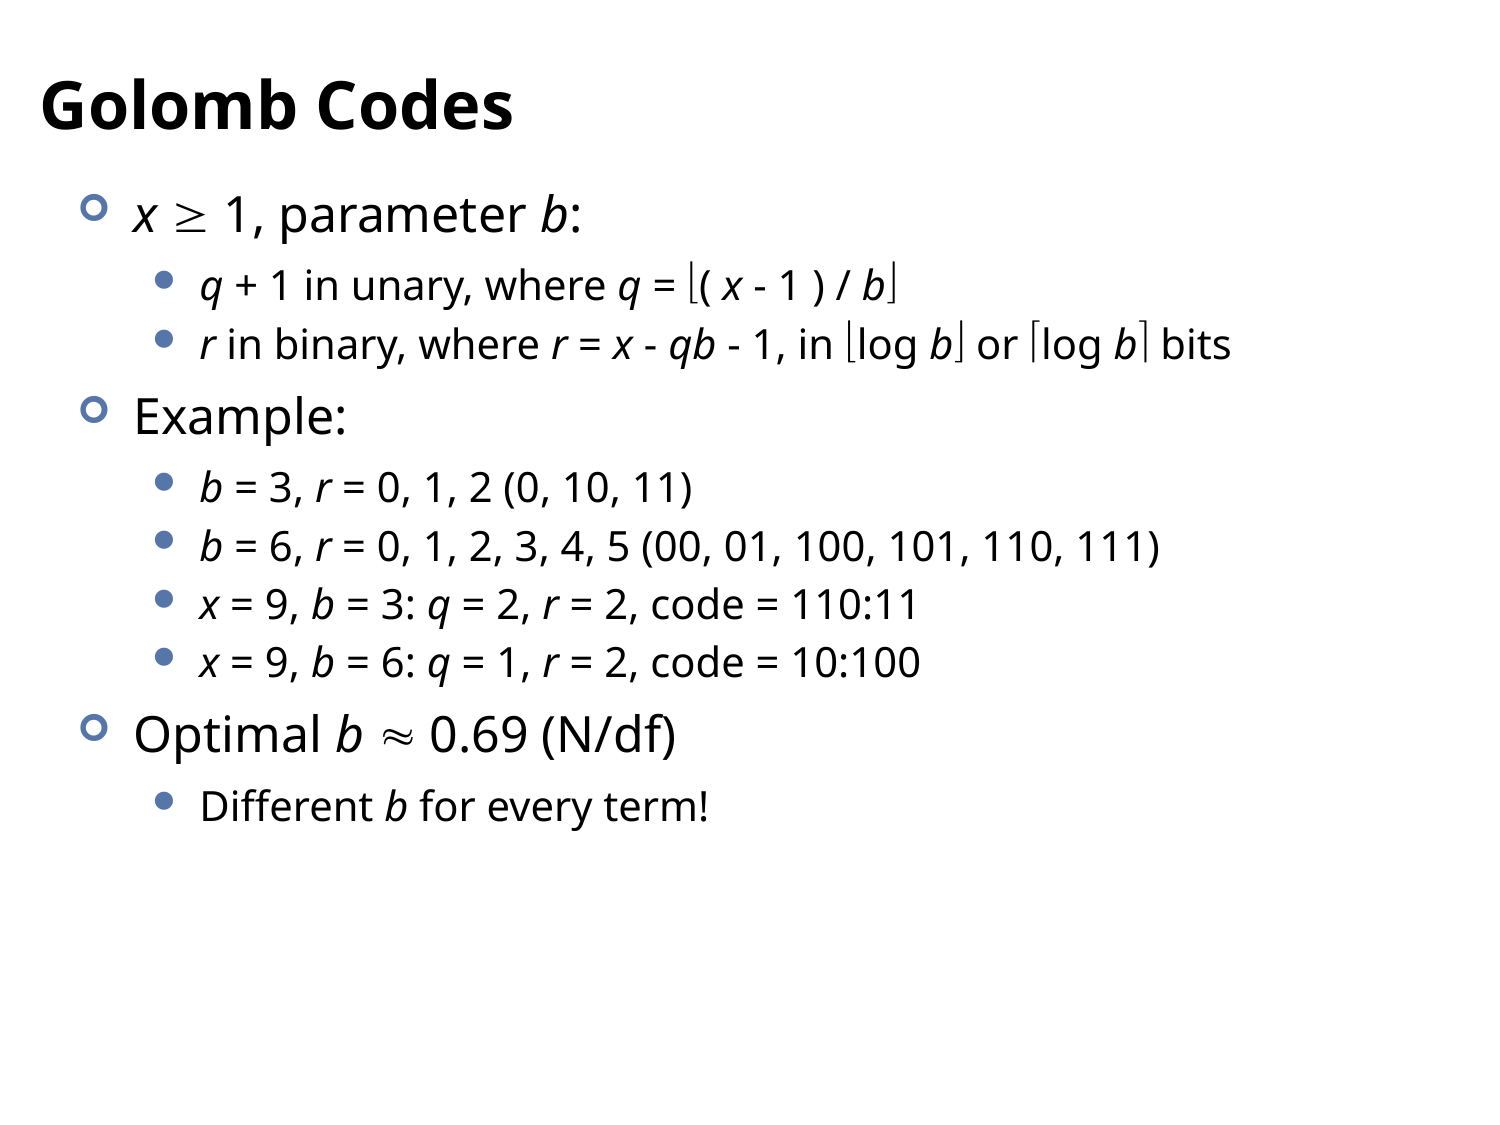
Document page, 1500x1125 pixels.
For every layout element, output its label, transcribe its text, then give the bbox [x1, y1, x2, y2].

list x  1, parameter b: q + 1 in unary, where q = ( x - 1 ) / b r in binary, where r = x - qb - 1, in log b or log b bits Example: b = 3, r = 0, 1, 2 (0, 10, 11) b = 6, r = 0, 1, 2, 3, 4, 5 (00, 01, 100, 101, 110, 111) x = 9, b = 3: q = 2, r = 2, code = 110:11 x = 9, b = 6: q = 1, r = 2, code = 10:100 Optimal b  0.69 (N/df) Different b for every term! [62, 174, 1451, 1013]
title Golomb Codes [24, 18, 1451, 188]
